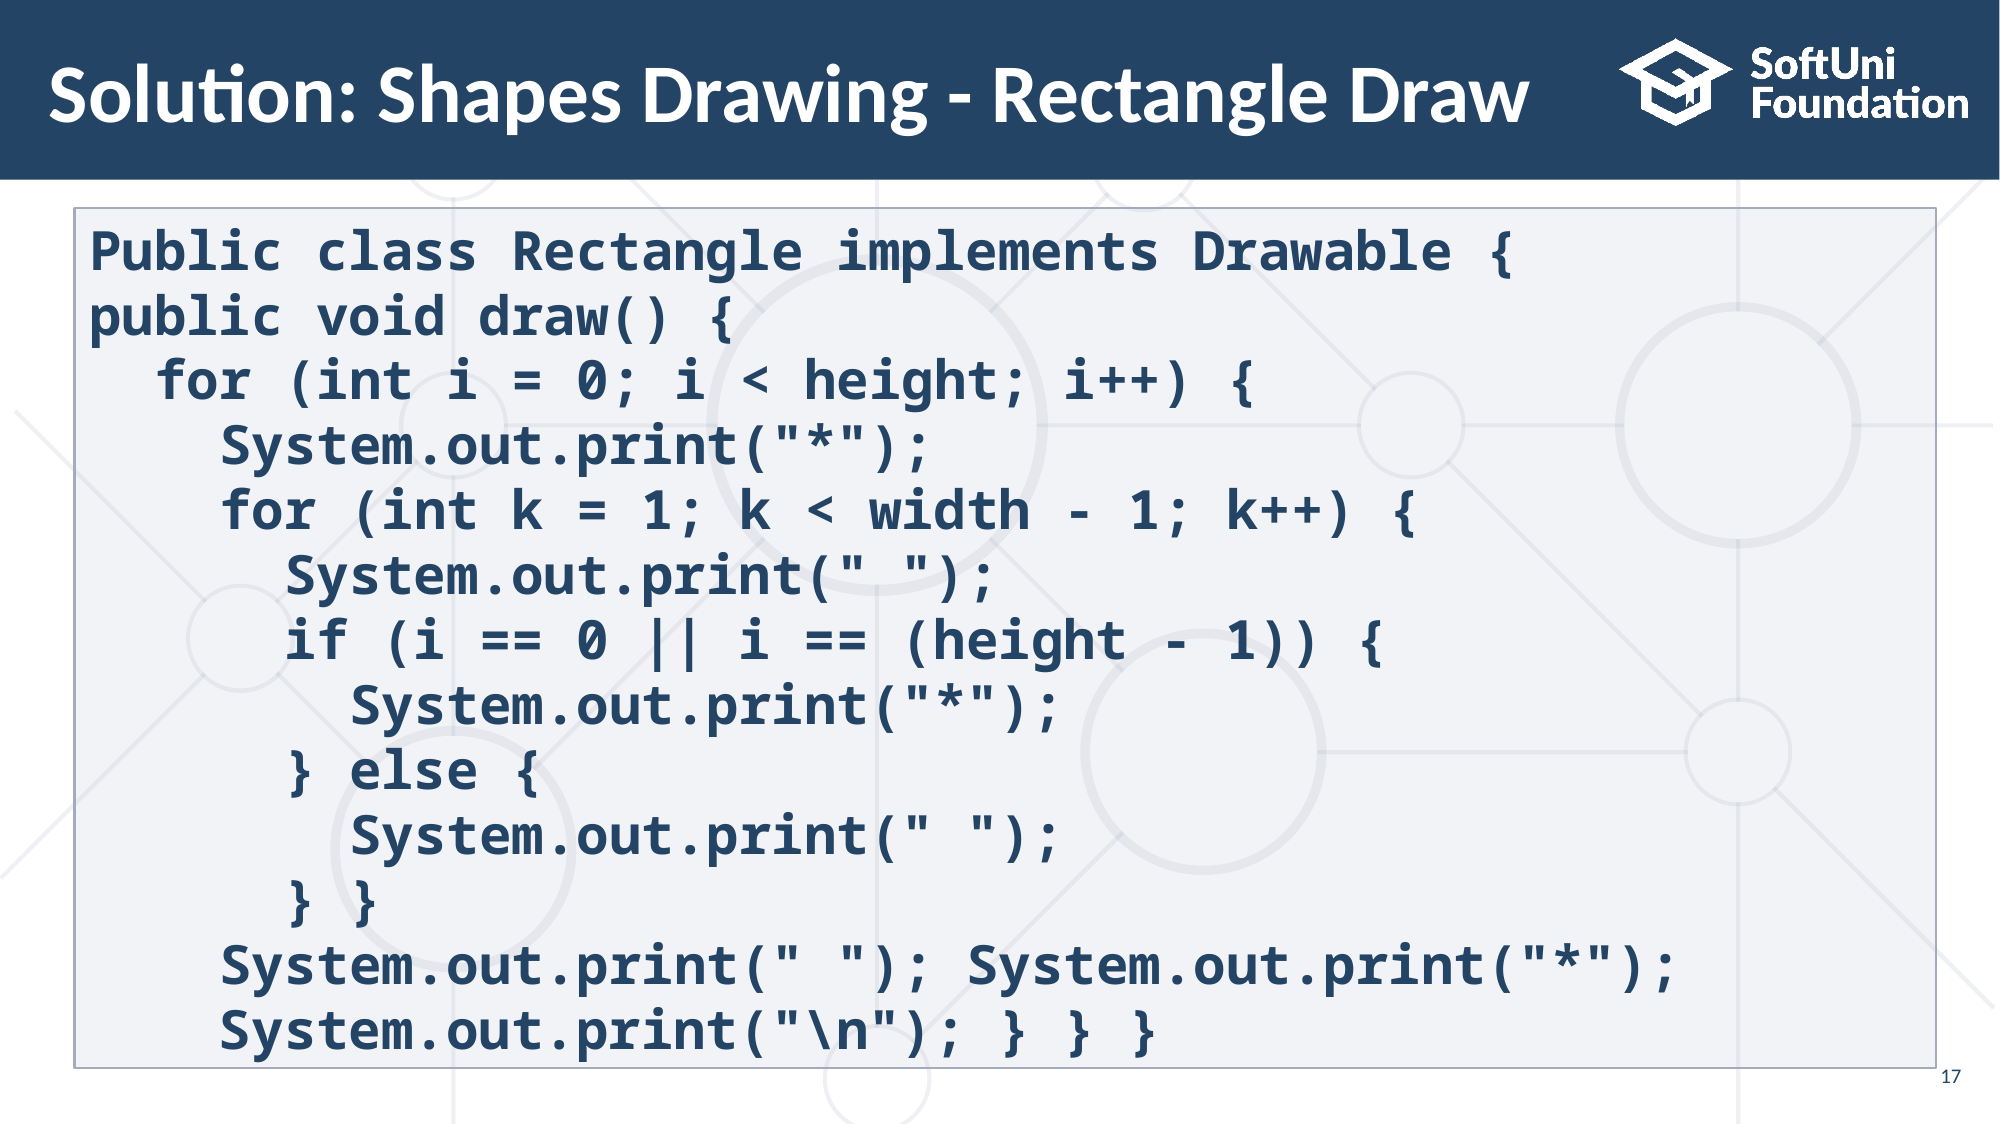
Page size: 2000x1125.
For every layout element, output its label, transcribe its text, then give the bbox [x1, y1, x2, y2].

text_box Public class Rectangle implements Drawable { public void draw() { for (int i = 0; i < height; i++) { System.out.print("*"); for (int k = 1; k < width - 1; k++) { System.out.print(" "); if (i == 0 || i == (height - 1)) { System.out.print("*"); } else { System.out.print(" "); } } System.out.print(" "); System.out.print("*"); System.out.print("\n"); } } } [74, 208, 1937, 1068]
title Solution: Shapes Drawing - Rectangle Draw [31, 16, 1591, 162]
picture [1618, 38, 1968, 126]
slide_number 17 [1896, 1049, 1968, 1101]
